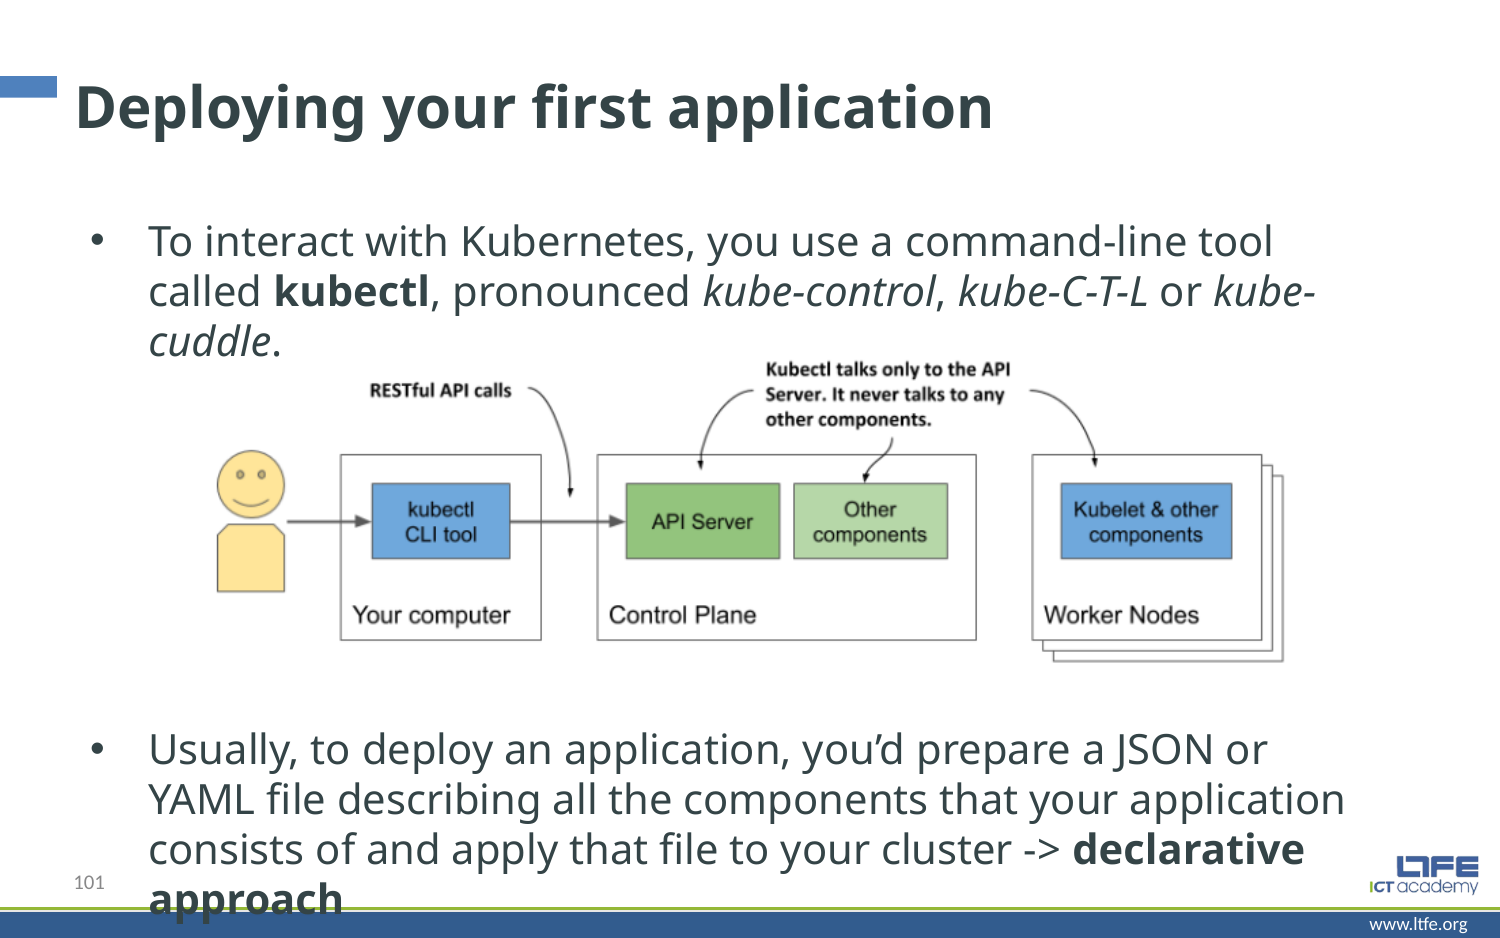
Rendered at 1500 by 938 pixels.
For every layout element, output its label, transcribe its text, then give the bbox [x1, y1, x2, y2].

list To interact with Kubernetes, you use a command-line tool called kubectl, pronounced kube-control, kube-C-T-L or kube-cuddle. Usually, to deploy an application, you’d prepare a JSON or YAML file describing all the components that your application consists of and apply that file to your cluster -> declarative approach [58, 207, 1391, 857]
slide_number 101 [58, 857, 199, 907]
title Deploying your first application [59, 75, 1410, 179]
picture [0, 0, 1500, 938]
